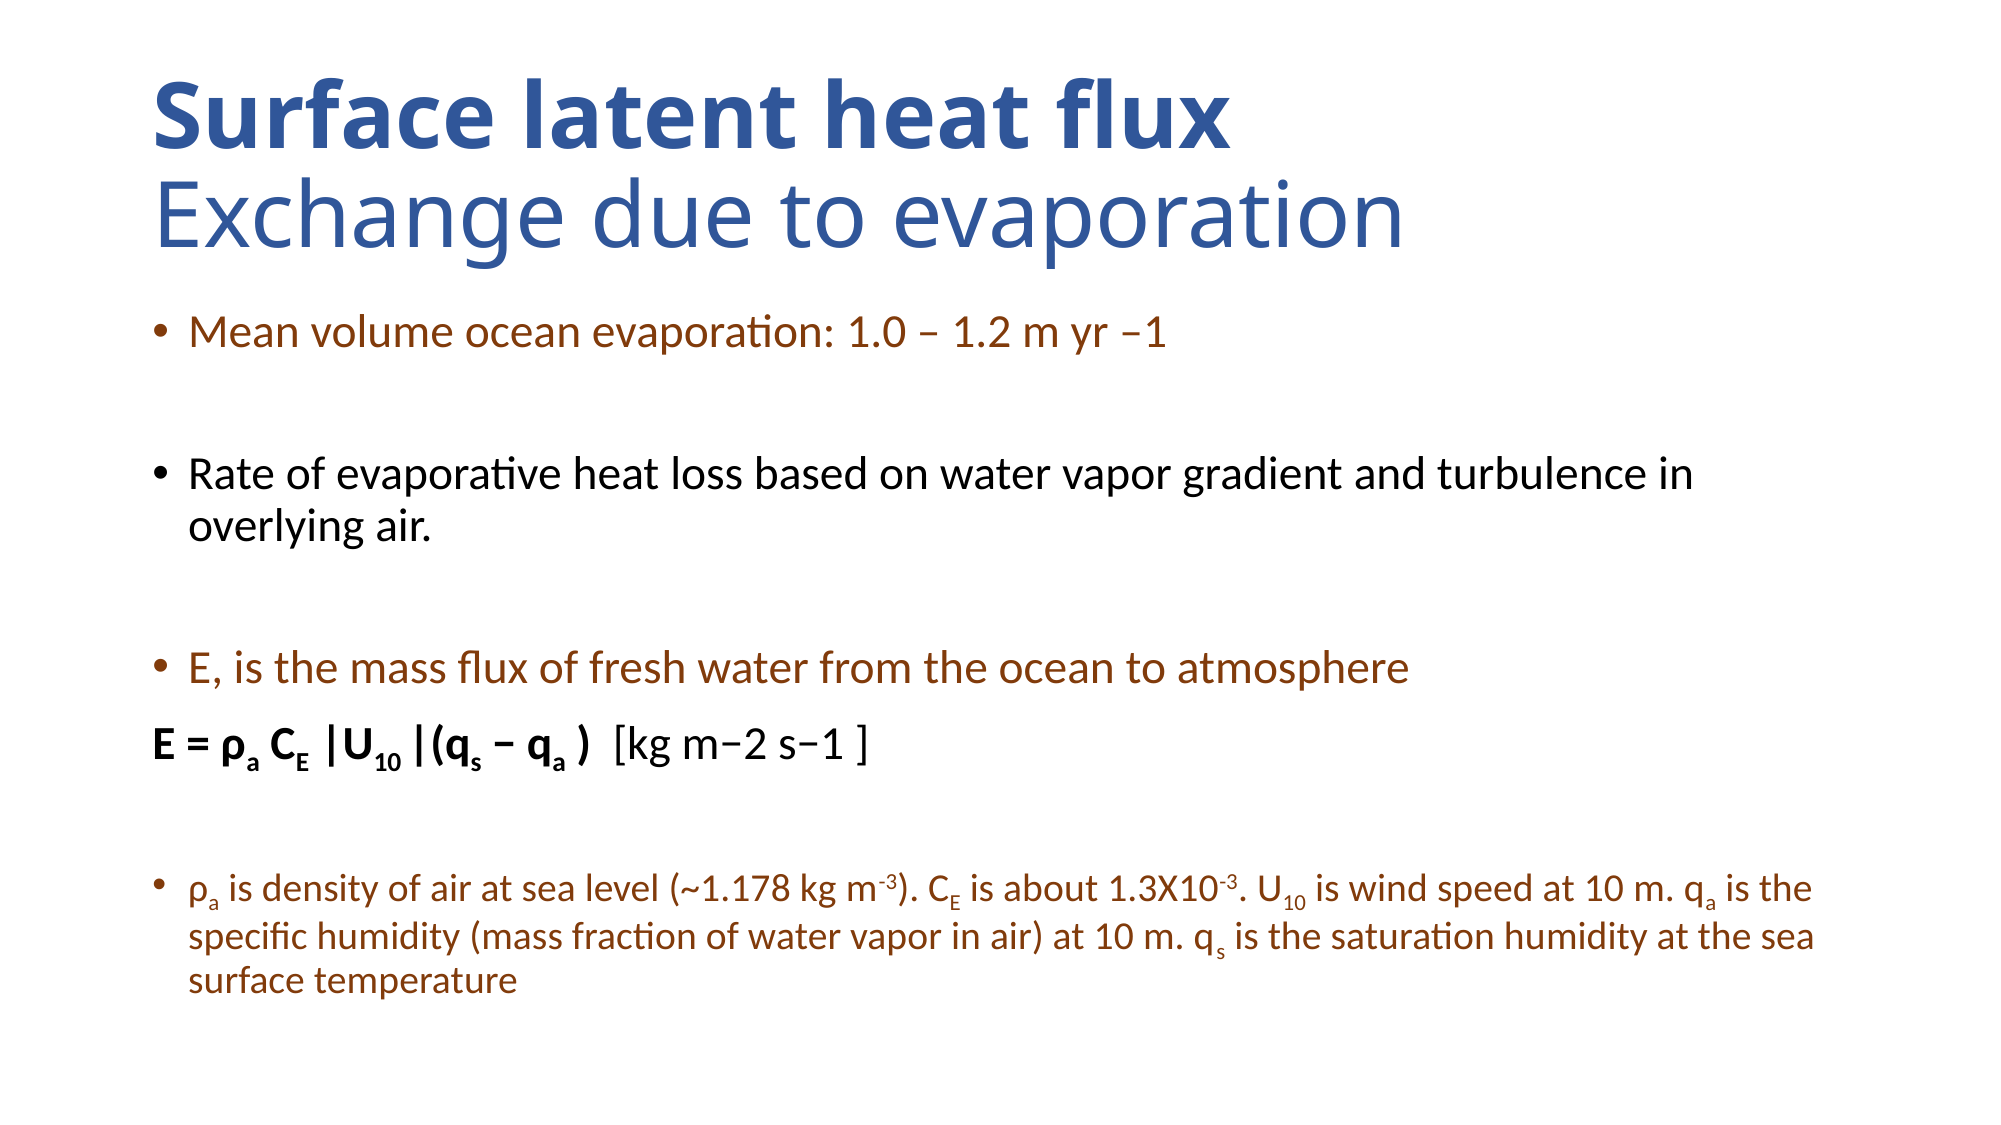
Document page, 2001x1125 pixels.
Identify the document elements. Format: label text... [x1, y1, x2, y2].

title Surface latent heat flux Exchange due to evaporation [137, 59, 1863, 278]
list Mean volume ocean evaporation: 1.0 – 1.2 m yr –1 Rate of evaporative heat loss based on water vapor gradient and turbulence in overlying air. E, is the mass flux of fresh water from the ocean to atmosphere E = ρa CE |U10 |(qs − qa ) [kg m−2 s−1 ] ρa is density of air at sea level (~1.178 kg m-3). CE is about 1.3X10-3. U10 is wind speed at 10 m. qa is the specific humidity (mass fraction of water vapor in air) at 10 m. qs is the saturation humidity at the sea surface temperature [137, 299, 1863, 1014]
